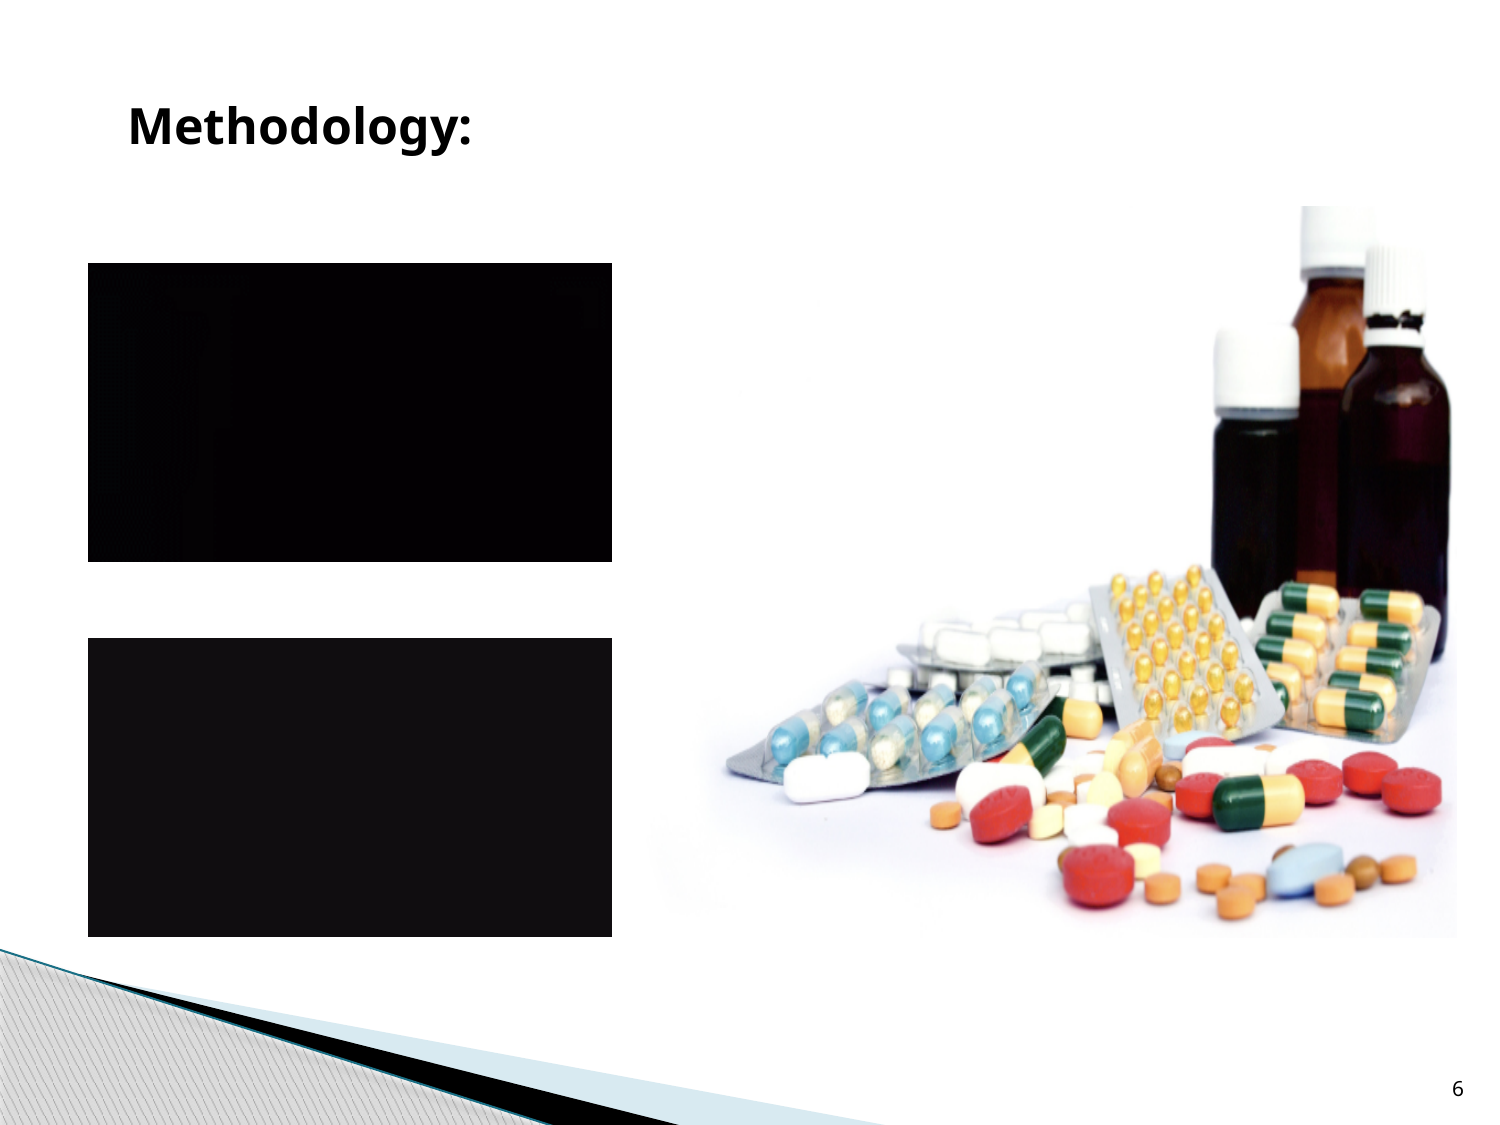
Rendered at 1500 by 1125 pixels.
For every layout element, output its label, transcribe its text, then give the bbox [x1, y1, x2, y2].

slide_number 6 [1418, 1051, 1479, 1112]
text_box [87, 262, 613, 563]
text_box Methodology: [112, 87, 588, 163]
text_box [87, 637, 613, 938]
picture [637, 206, 1457, 938]
